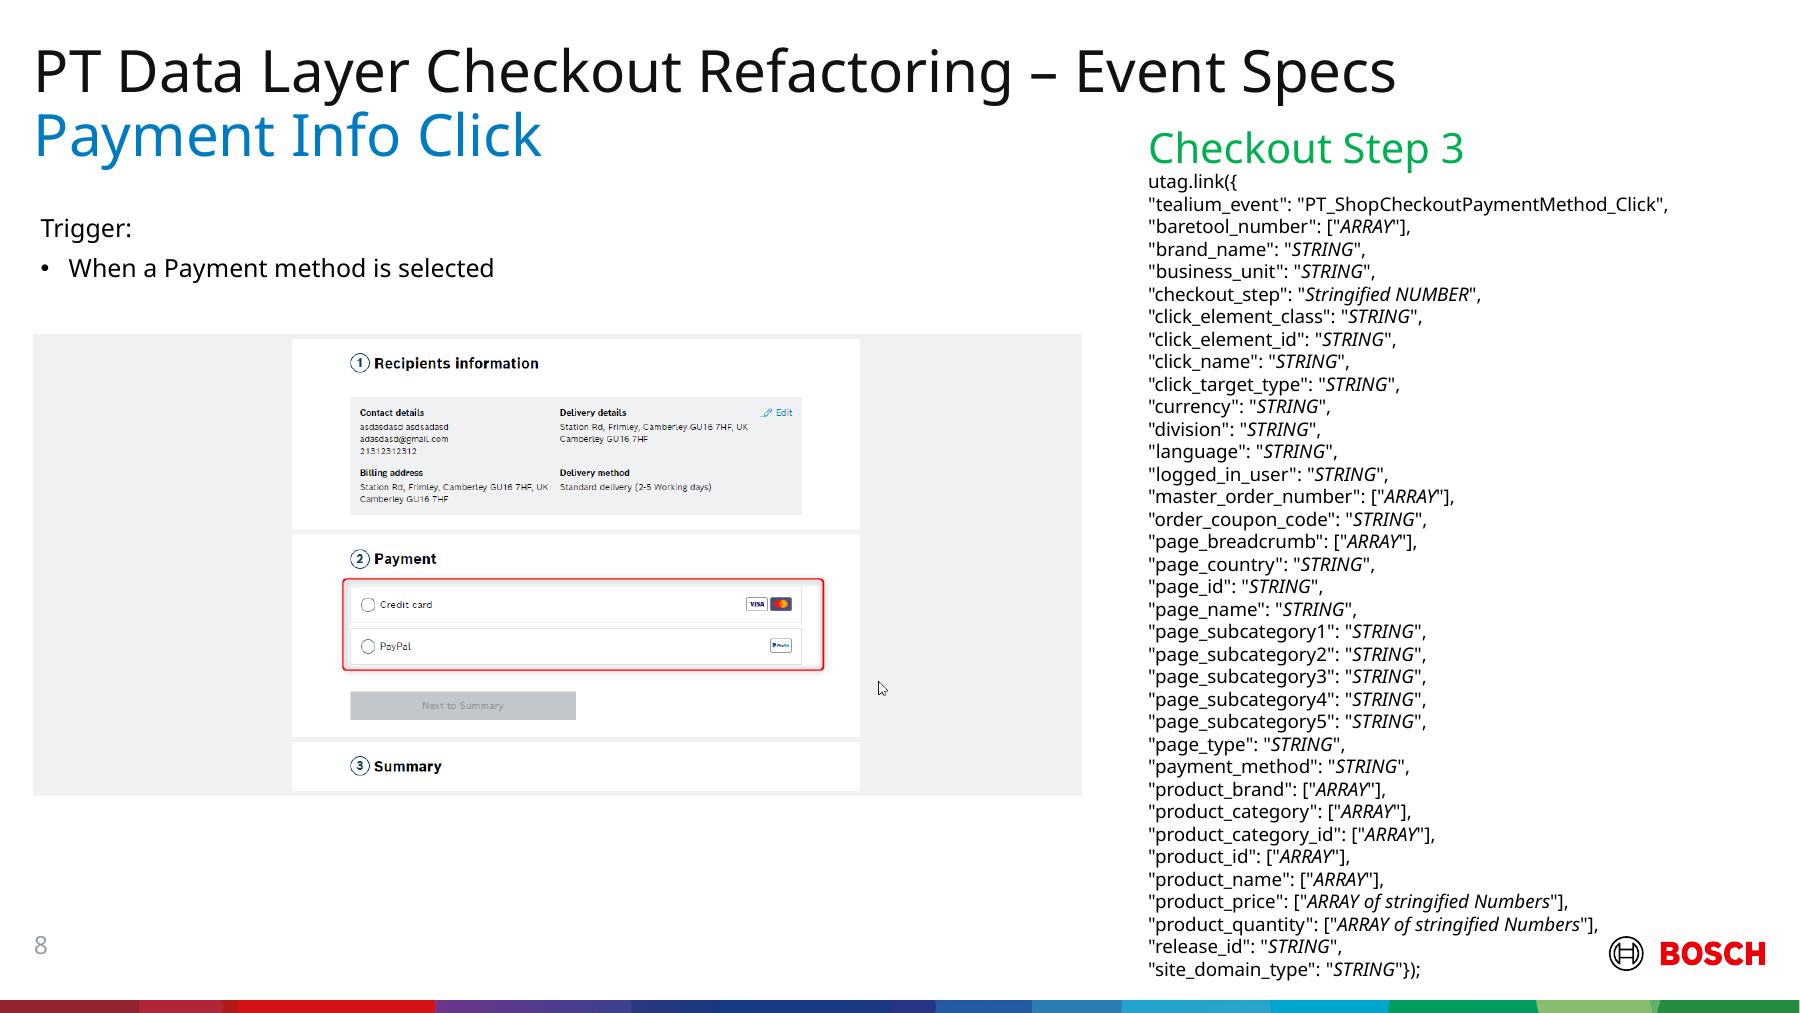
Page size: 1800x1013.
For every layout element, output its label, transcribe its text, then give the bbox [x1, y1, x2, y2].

text_box utag.link({ "tealium_event": "PT_ShopCheckoutPaymentMethod_Click", "baretool_number": ["ARRAY"], "brand_name": "STRING", "business_unit": "STRING", "checkout_step": "Stringified NUMBER", "click_element_class": "STRING", "click_element_id": "STRING", "click_name": "STRING", "click_target_type": "STRING", "currency": "STRING", "division": "STRING", "language": "STRING", "logged_in_user": "STRING", "master_order_number": ["ARRAY"], "order_coupon_code": "STRING", "page_breadcrumb": ["ARRAY"], "page_country": "STRING", "page_id": "STRING", "page_name": "STRING", "page_subcategory1": "STRING", "page_subcategory2": "STRING", "page_subcategory3": "STRING", "page_subcategory4": "STRING", "page_subcategory5": "STRING", "page_type": "STRING", "payment_method": "STRING", "product_brand": ["ARRAY"], "product_category": ["ARRAY"], "product_category_id": ["ARRAY"], "product_id": ["ARRAY"], "product_name": ["ARRAY"], "product_price": ["ARRAY of stringified Numbers"], "product_quantity": ["ARRAY of stringified Numbers"], "release_id": "STRING", "site_domain_type": "STRING"}); [1148, 170, 1766, 954]
picture [0, 1000, 1270, 1013]
picture [33, 324, 1082, 800]
title Payment Info Click [33, 106, 1766, 171]
picture [1388, 1000, 1800, 1013]
text_box Trigger: When a Payment method is selected [40, 212, 804, 324]
slide_number 8 [33, 929, 81, 997]
list PT Data Layer Checkout Refactoring – Event Specs [33, 42, 1766, 106]
text_box Checkout Step 3 [1148, 127, 1733, 192]
